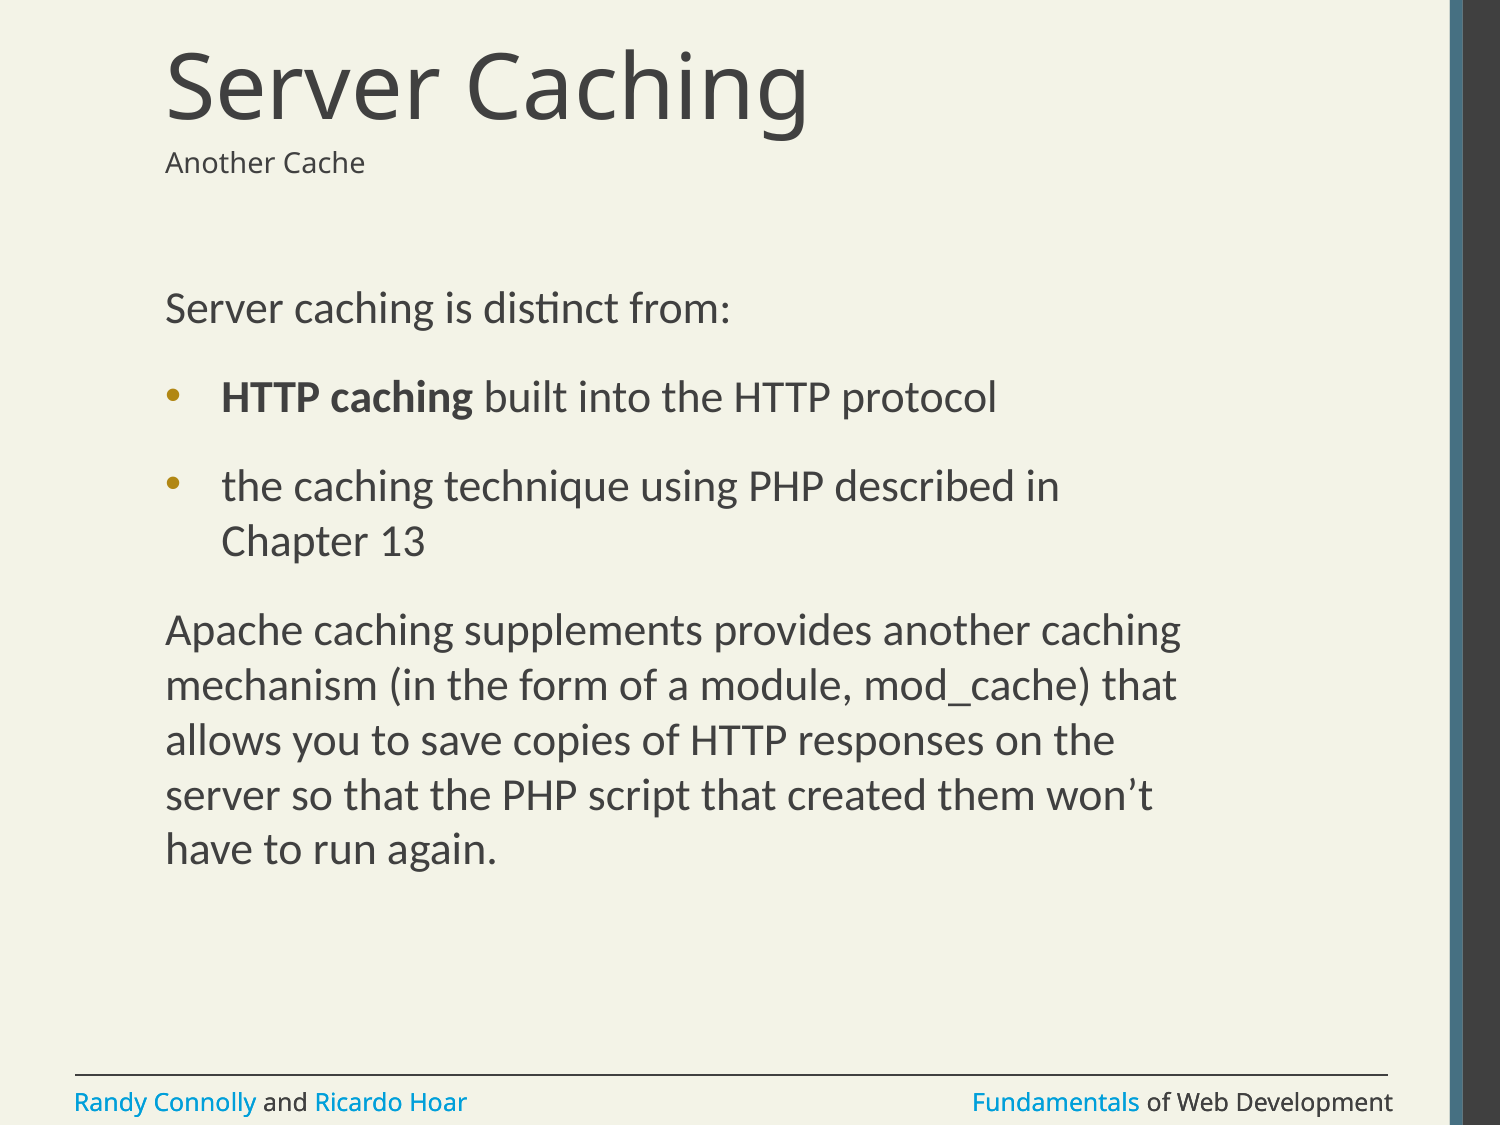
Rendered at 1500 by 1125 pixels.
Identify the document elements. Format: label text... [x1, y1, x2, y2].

title Server Caching [150, 20, 1425, 188]
list Server caching is distinct from: HTTP caching built into the HTTP protocol the caching technique using PHP described in Chapter 13 Apache caching supplements provides another caching mechanism (in the form of a module, mod_cache) that allows you to save copies of HTTP responses on the server so that the PHP script that created them won’t have to run again. [150, 270, 1200, 1013]
list Another Cache [150, 137, 1200, 188]
